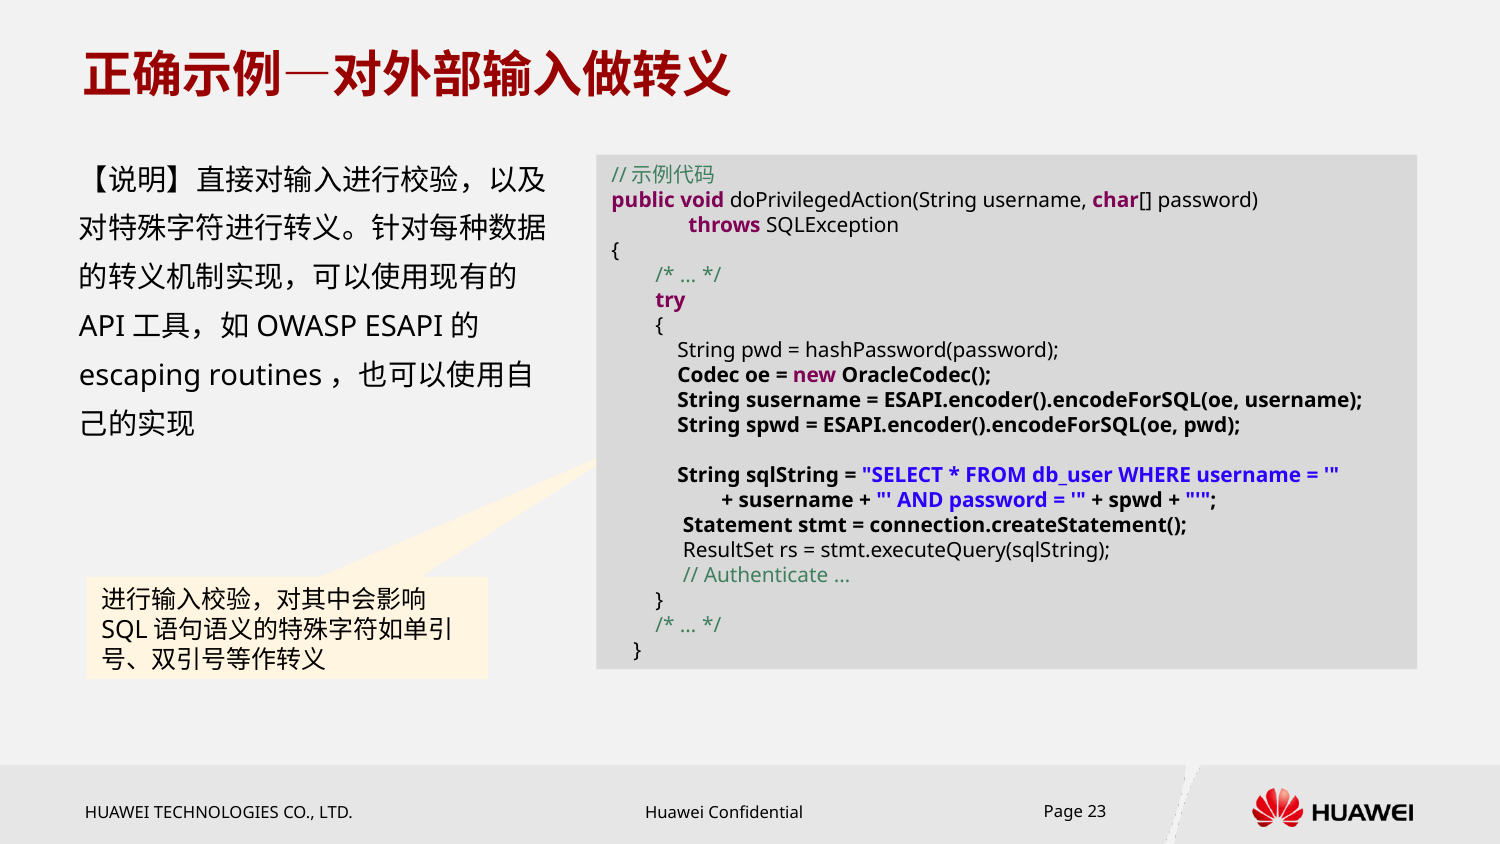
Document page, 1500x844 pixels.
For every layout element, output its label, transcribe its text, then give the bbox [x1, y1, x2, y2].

text_box 进行输入校验，对其中会影响SQL语句语义的特殊字符如单引号、双引号等作转义 [86, 458, 596, 680]
text_box //示例代码 public void doPrivilegedAction(String username, char[] password) throws SQLException { /* … */ try { String pwd = hashPassword(password); Codec oe = new OracleCodec(); String susername = ESAPI.encoder().encodeForSQL(oe, username); String spwd = ESAPI.encoder().encodeForSQL(oe, pwd); String sqlString = "SELECT * FROM db_user WHERE username = '" + susername + "' AND password = '" + spwd + "'"; Statement stmt = connection.createStatement(); ResultSet rs = stmt.executeQuery(sqlString); // Authenticate … } /* … */ } [596, 154, 1418, 670]
title 正确示例—对外部输入做转义 [70, 0, 1395, 149]
text_box 【说明】直接对输入进行校验，以及对特殊字符进行转义。针对每种数据的转义机制实现，可以使用现有的API工具，如OWASP ESAPI的escaping routines，也可以使用自己的实现 [65, 140, 575, 447]
picture [0, 765, 1500, 844]
